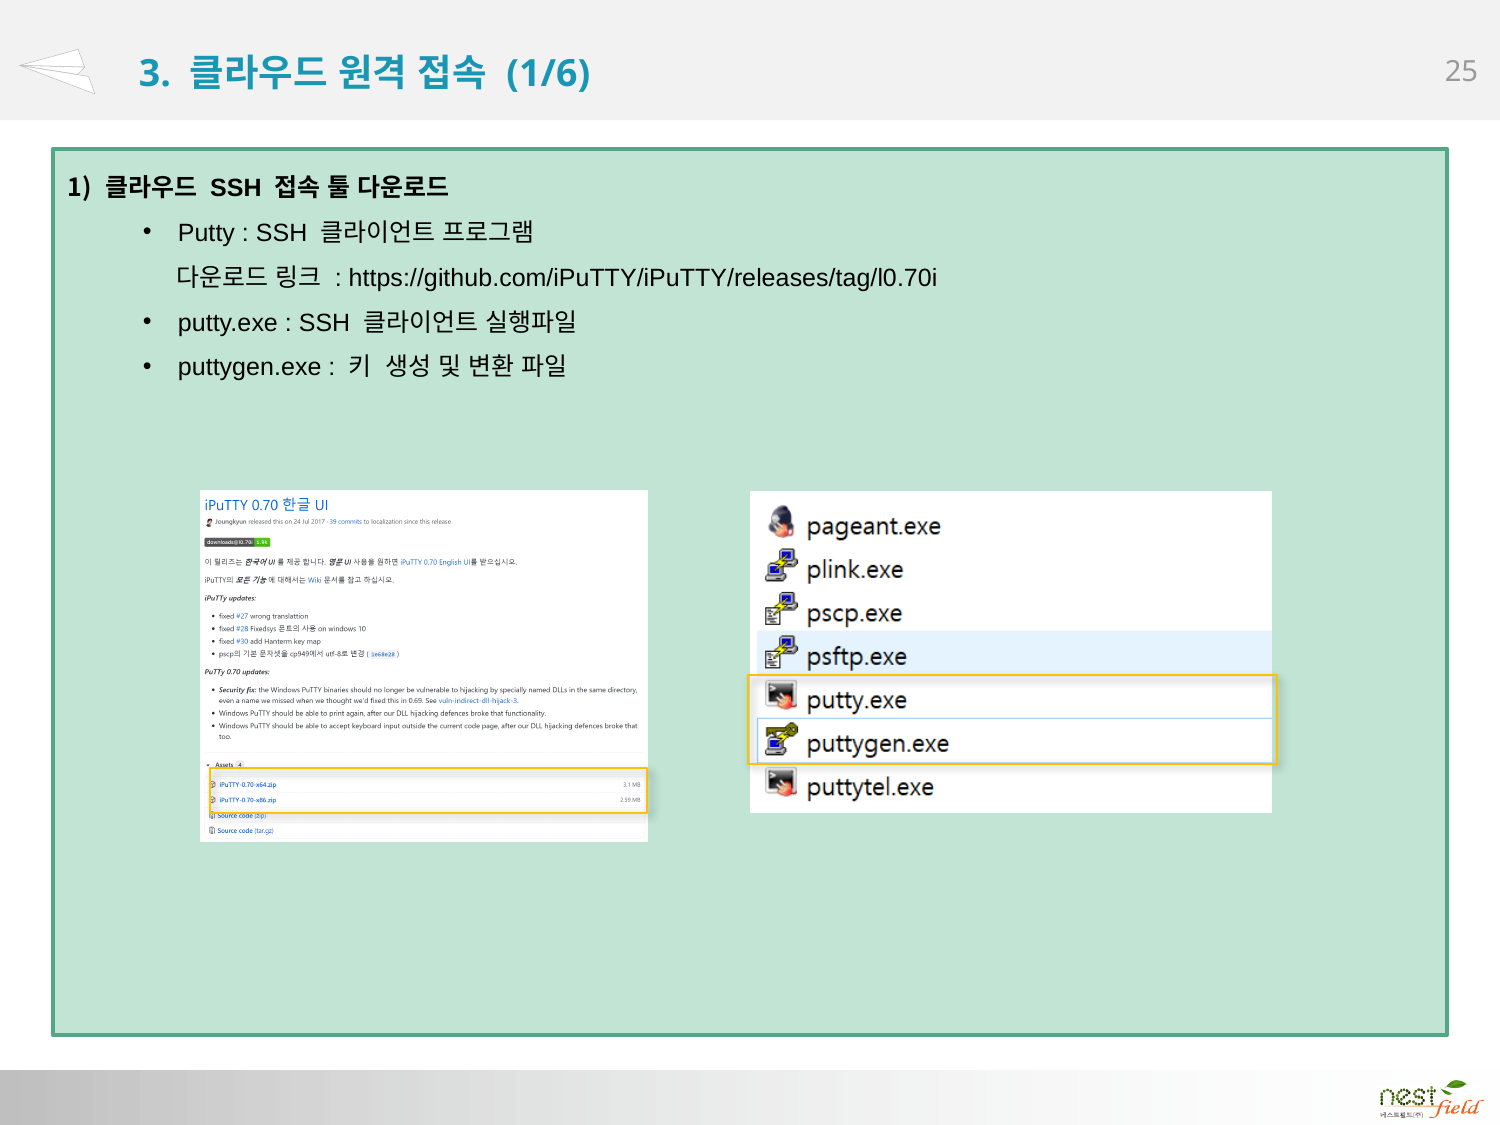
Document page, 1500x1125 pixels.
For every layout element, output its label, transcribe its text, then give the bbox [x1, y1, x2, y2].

picture [749, 491, 1272, 813]
picture [1376, 1076, 1484, 1118]
text_box 클라우드 SSH 접속 툴 다운로드 Putty : SSH 클라이언트 프로그램 다운로드 링크 : https://github.com/iPuTTY/iPuTTY/releases/tag/l0.70i putty.exe : SSH 클라이언트 실행파일 puttygen.exe : 키 생성 및 변환 파일 [53, 148, 1471, 389]
text_box [53, 389, 1447, 1035]
title 3. 클라우드 원격 접속 (1/6) [123, 42, 1388, 100]
picture [199, 490, 648, 843]
